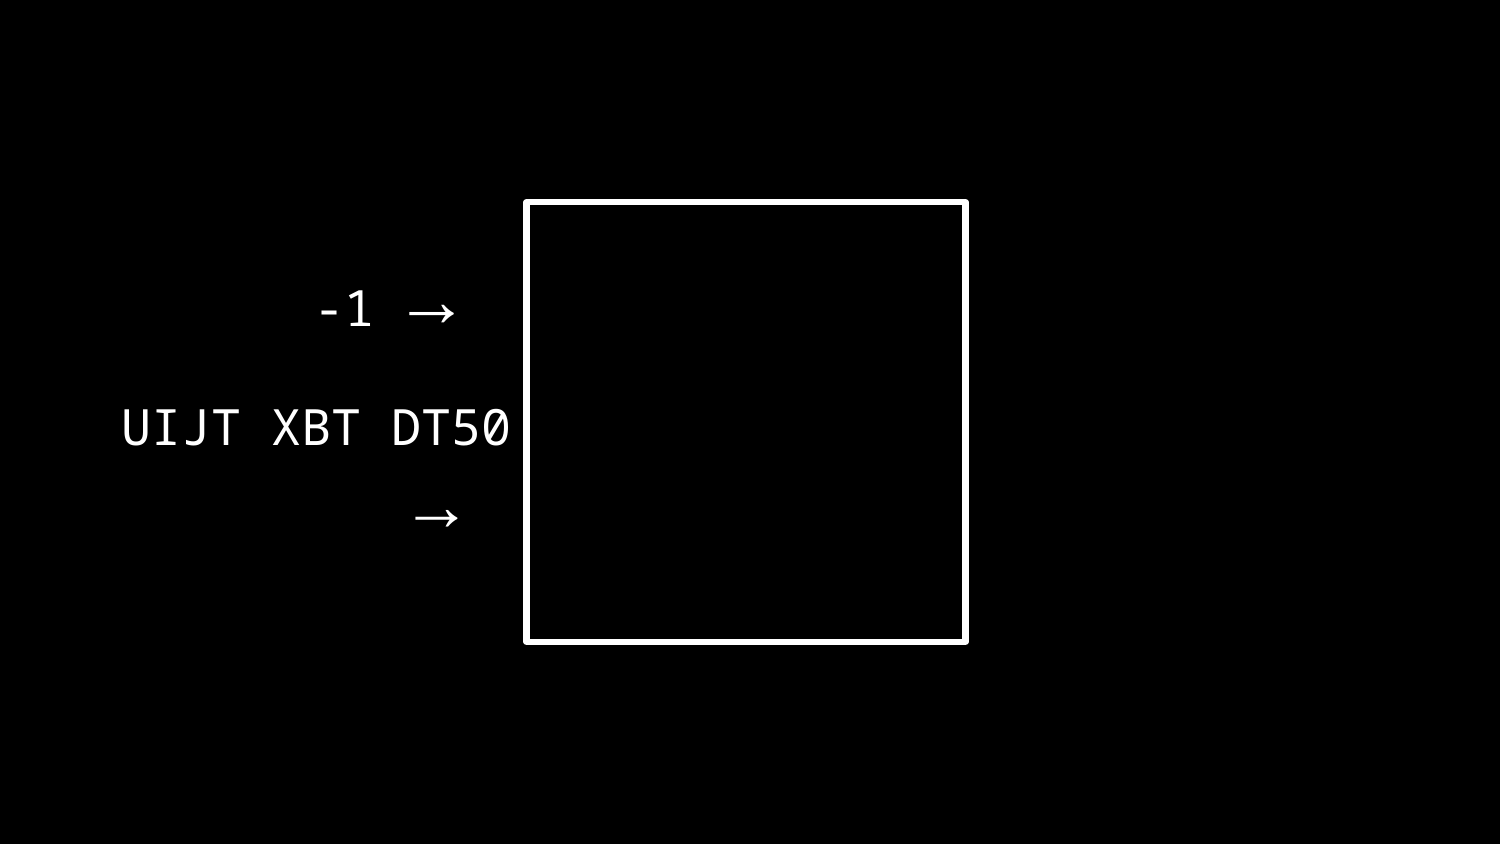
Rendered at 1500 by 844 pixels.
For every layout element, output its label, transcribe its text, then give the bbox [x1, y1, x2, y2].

text_box [526, 202, 966, 642]
text_box -1 → [33, 236, 527, 361]
text_box UIJT XBT DT50 → [0, 360, 527, 484]
